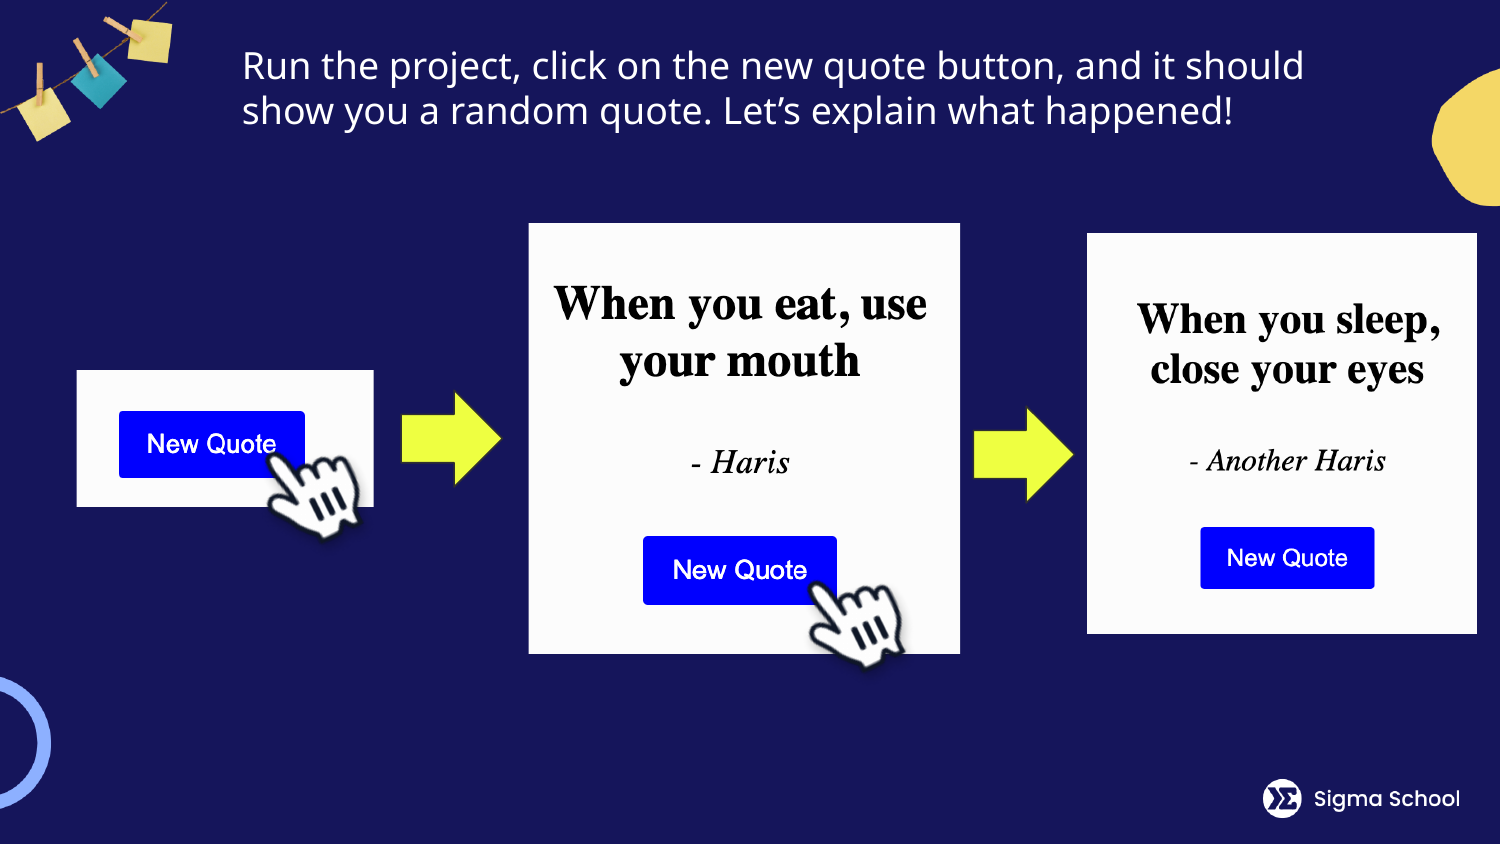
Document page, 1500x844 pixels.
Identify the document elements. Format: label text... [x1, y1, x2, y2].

text_box [973, 406, 1075, 503]
text_box [401, 390, 503, 487]
title Run the project, click on the new quote button, and it should show you a random quote. Let’s explain what happened! [226, 35, 1359, 139]
picture [1087, 0, 1500, 844]
picture [528, 223, 961, 711]
picture [0, 0, 401, 844]
